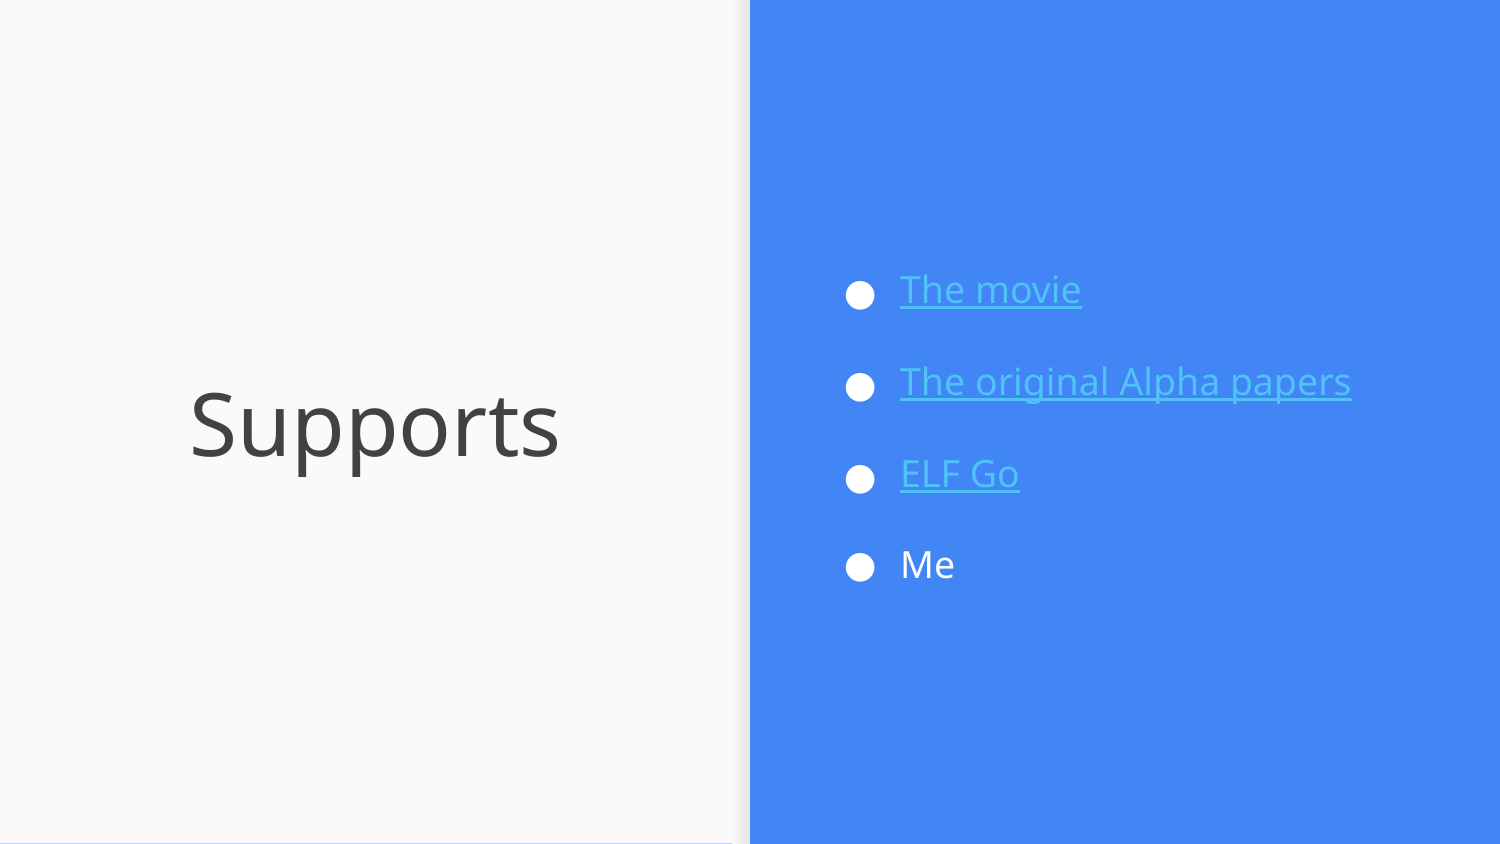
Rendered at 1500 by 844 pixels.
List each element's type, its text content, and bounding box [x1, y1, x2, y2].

title Supports [43, 281, 708, 562]
list The movie The original Alpha papers ELF Go Me [810, 118, 1440, 725]
